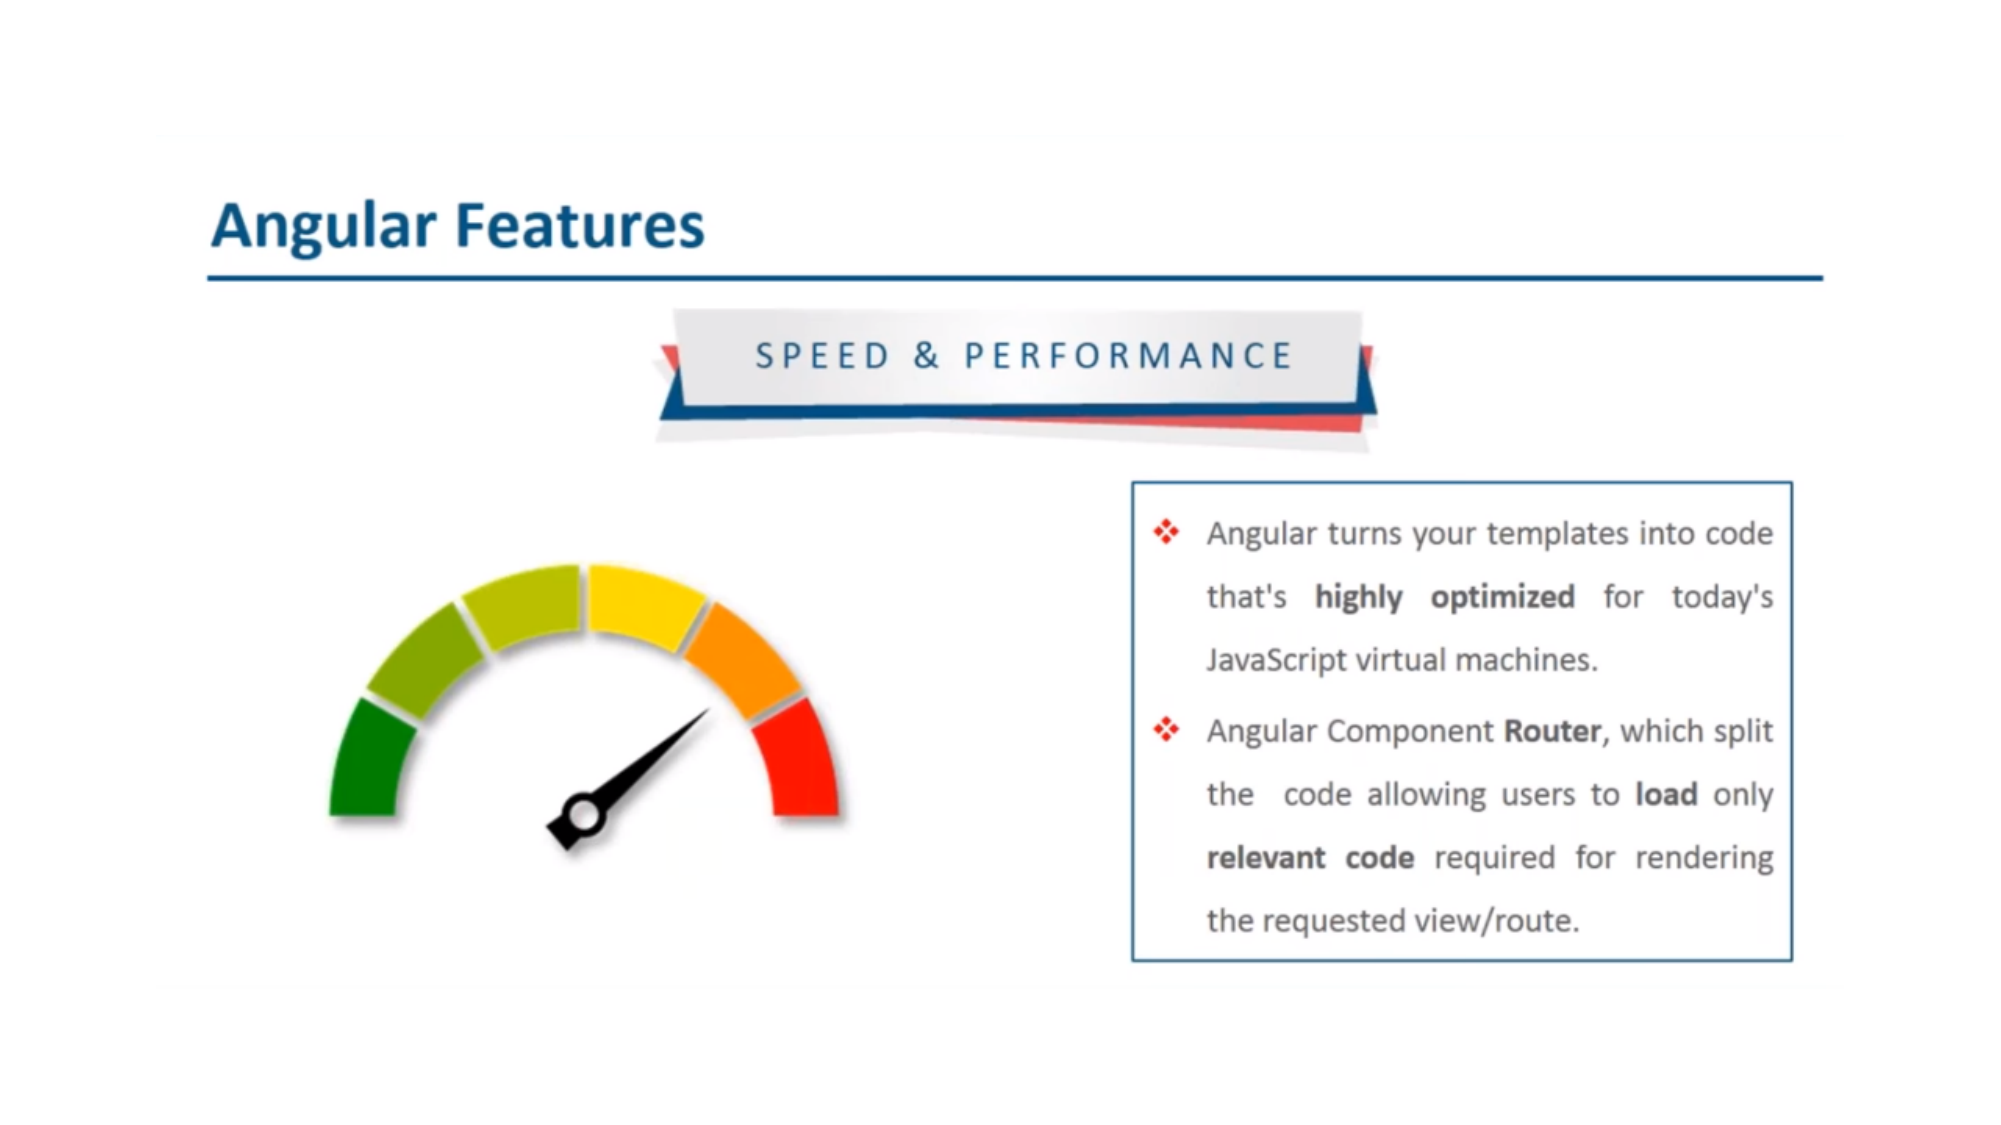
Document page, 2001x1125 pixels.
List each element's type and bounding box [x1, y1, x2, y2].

picture [156, 135, 1844, 989]
